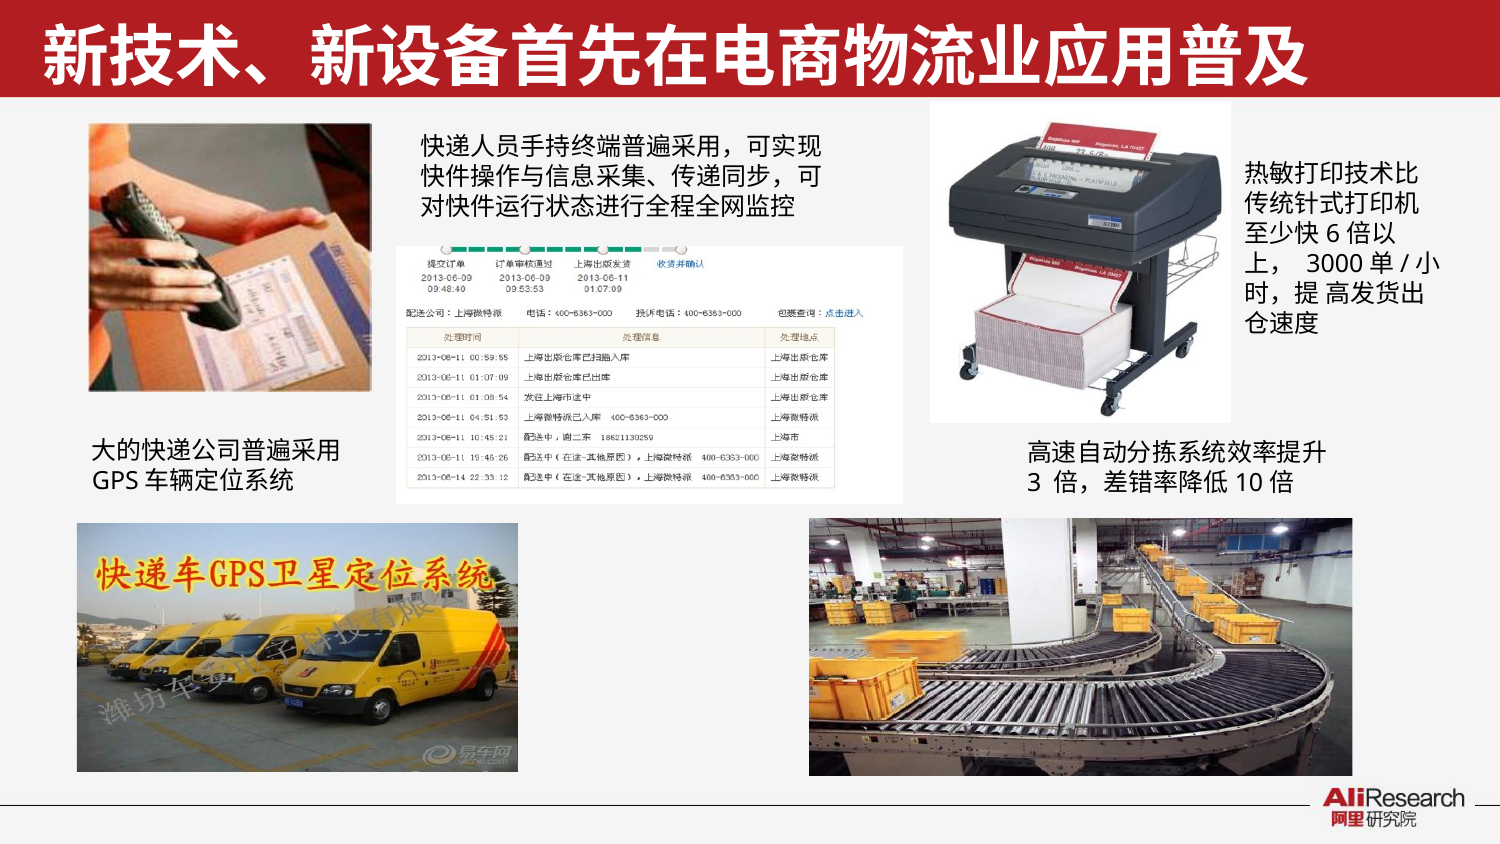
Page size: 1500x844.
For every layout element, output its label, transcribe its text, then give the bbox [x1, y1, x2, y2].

text_box [76, 523, 518, 772]
text_box [930, 101, 1232, 423]
text_box [809, 518, 1353, 776]
text_box 大的快递公司普遍采用 GPS车辆定位系统 [89, 434, 344, 495]
text_box 快递人员手持终端普遍采用，可实现 快件操作与信息采集、传递同步，可 对快件运行状态进行全程全网监控 [418, 130, 824, 221]
picture [0, 0, 1500, 844]
text_box 热敏打印技术比 传统针式打印机 至少快6倍以上， 3000单/小时，提 高发货出仓速度 [1242, 157, 1442, 337]
text_box 高速自动分拣系统效率提升3 倍，差错率降低10倍 [1025, 436, 1344, 497]
text_box [395, 246, 904, 504]
text_box [88, 123, 372, 392]
title 新技术、新设备首先在电商物流业应用普及 [42, 13, 1458, 155]
